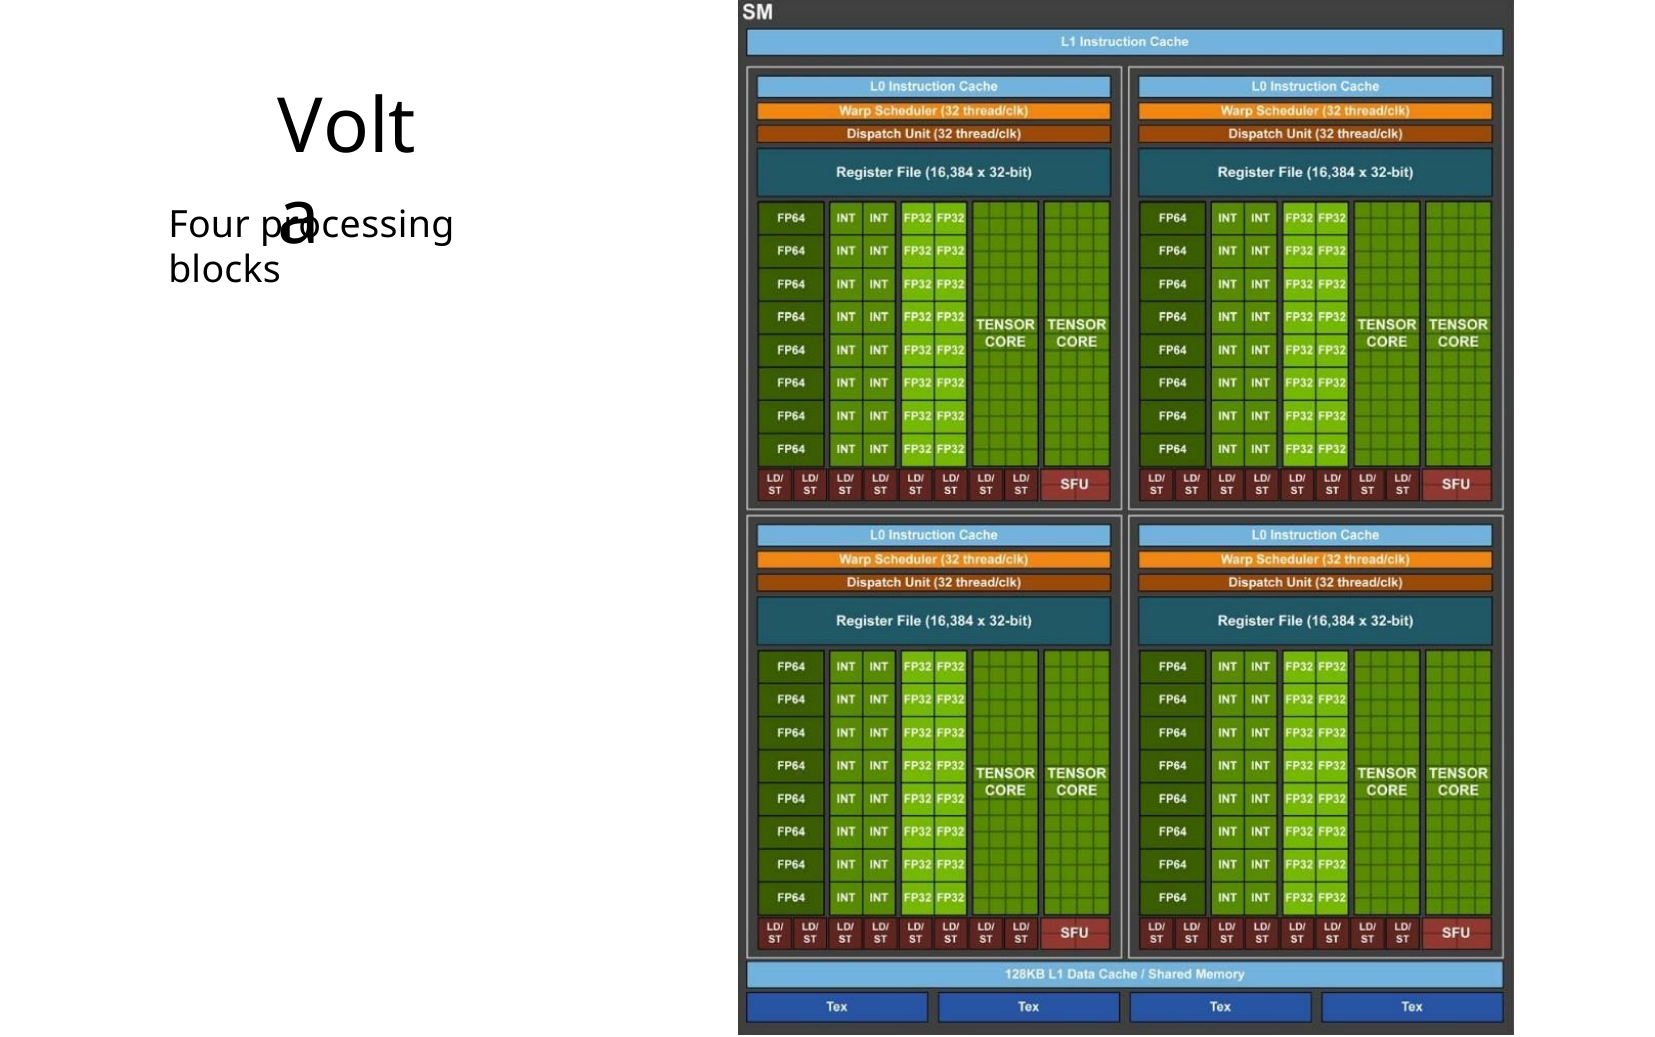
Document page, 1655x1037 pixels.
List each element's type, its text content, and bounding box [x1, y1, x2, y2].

text_box Volta [275, 73, 446, 196]
picture [738, 0, 1515, 1036]
text_box Four processing blocks [166, 196, 564, 290]
